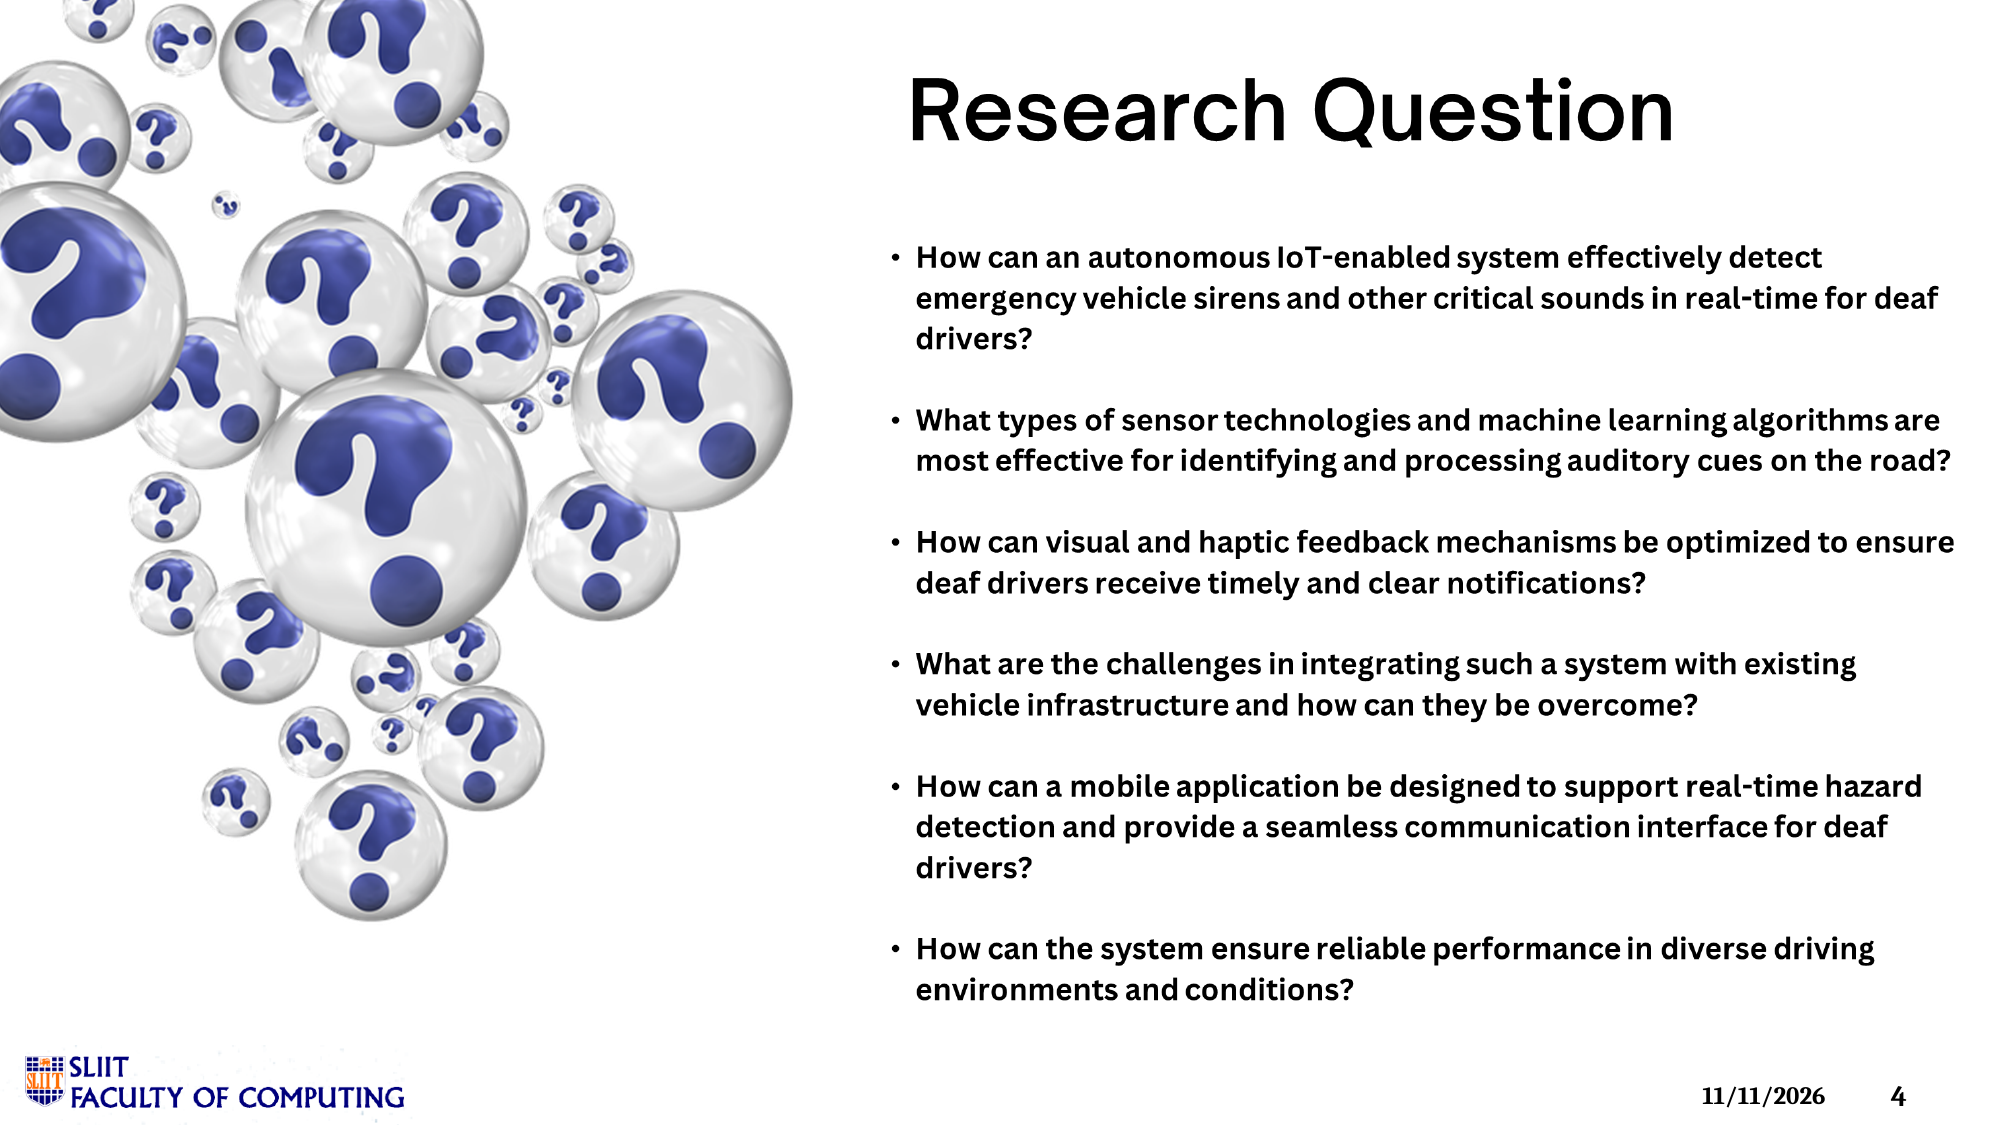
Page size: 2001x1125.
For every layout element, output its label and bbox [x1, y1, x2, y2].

picture [865, 230, 1979, 1026]
picture [858, 37, 1724, 209]
picture [0, 1045, 413, 1125]
picture [0, 0, 799, 951]
